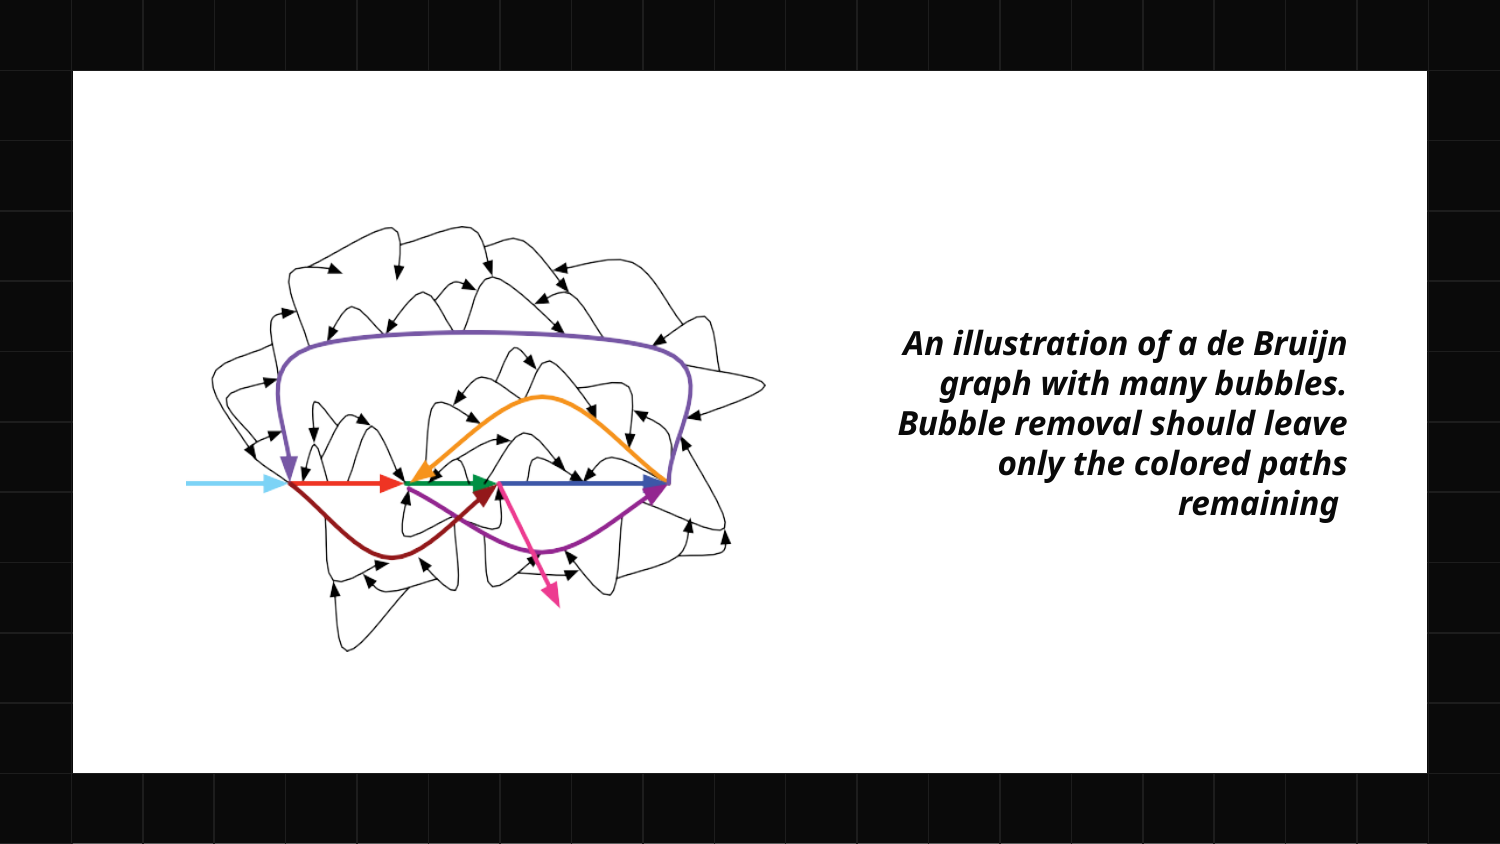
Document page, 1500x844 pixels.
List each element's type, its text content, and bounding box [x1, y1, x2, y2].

title An illustration of a de Bruijn graph with many bubbles. Bubble removal should leave only the colored paths remaining [877, 226, 1364, 618]
picture [186, 225, 767, 652]
